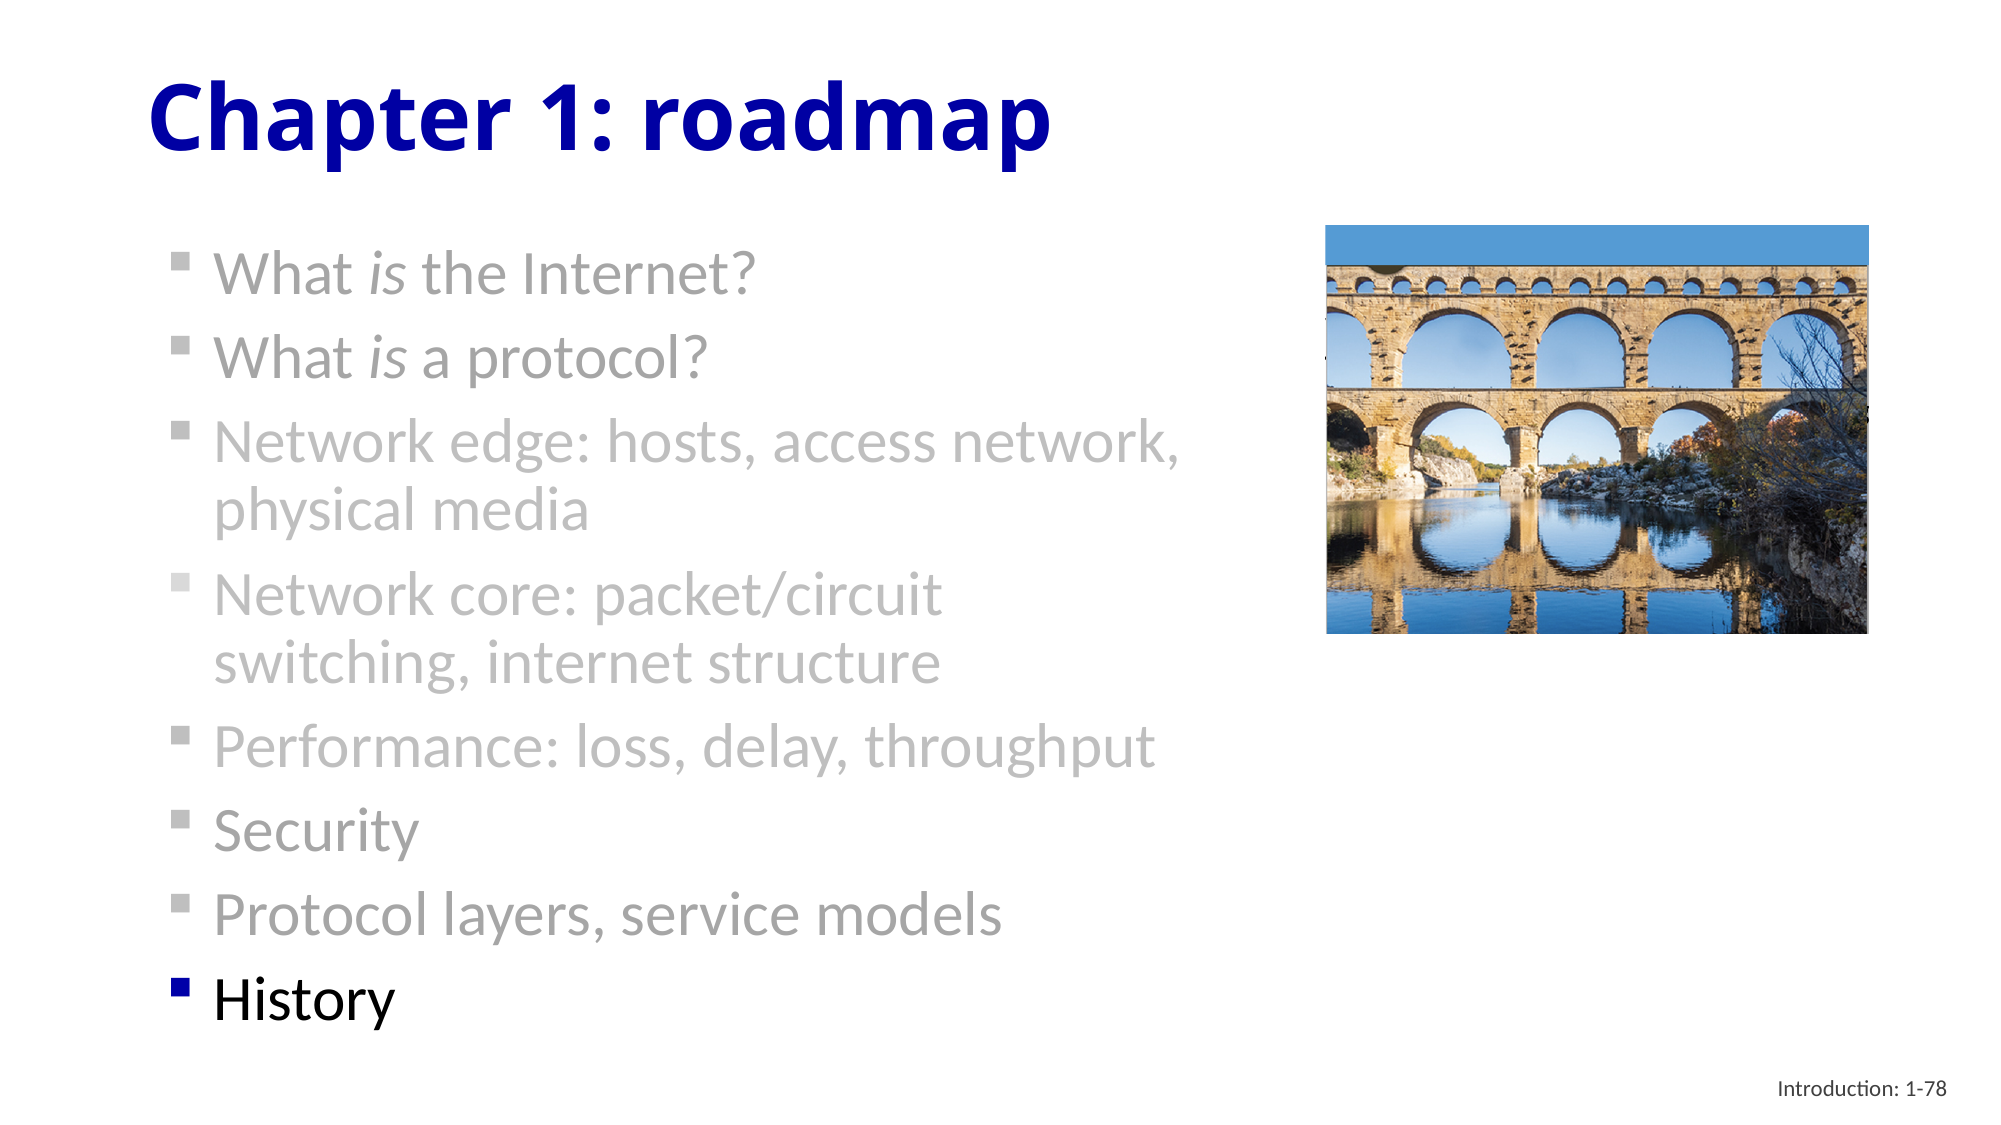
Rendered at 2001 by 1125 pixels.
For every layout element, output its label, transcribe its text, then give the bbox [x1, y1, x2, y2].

title Chapter 1: roadmap [131, 47, 1856, 195]
list What is the Internet? What is a protocol? Network edge: hosts, access network, physical media Network core: packet/circuit switching, internet structure Performance: loss, delay, throughput Security Protocol layers, service models History [131, 231, 1217, 1057]
slide_number Introduction: 1-78 [1512, 1056, 1963, 1117]
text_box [1325, 224, 1869, 634]
